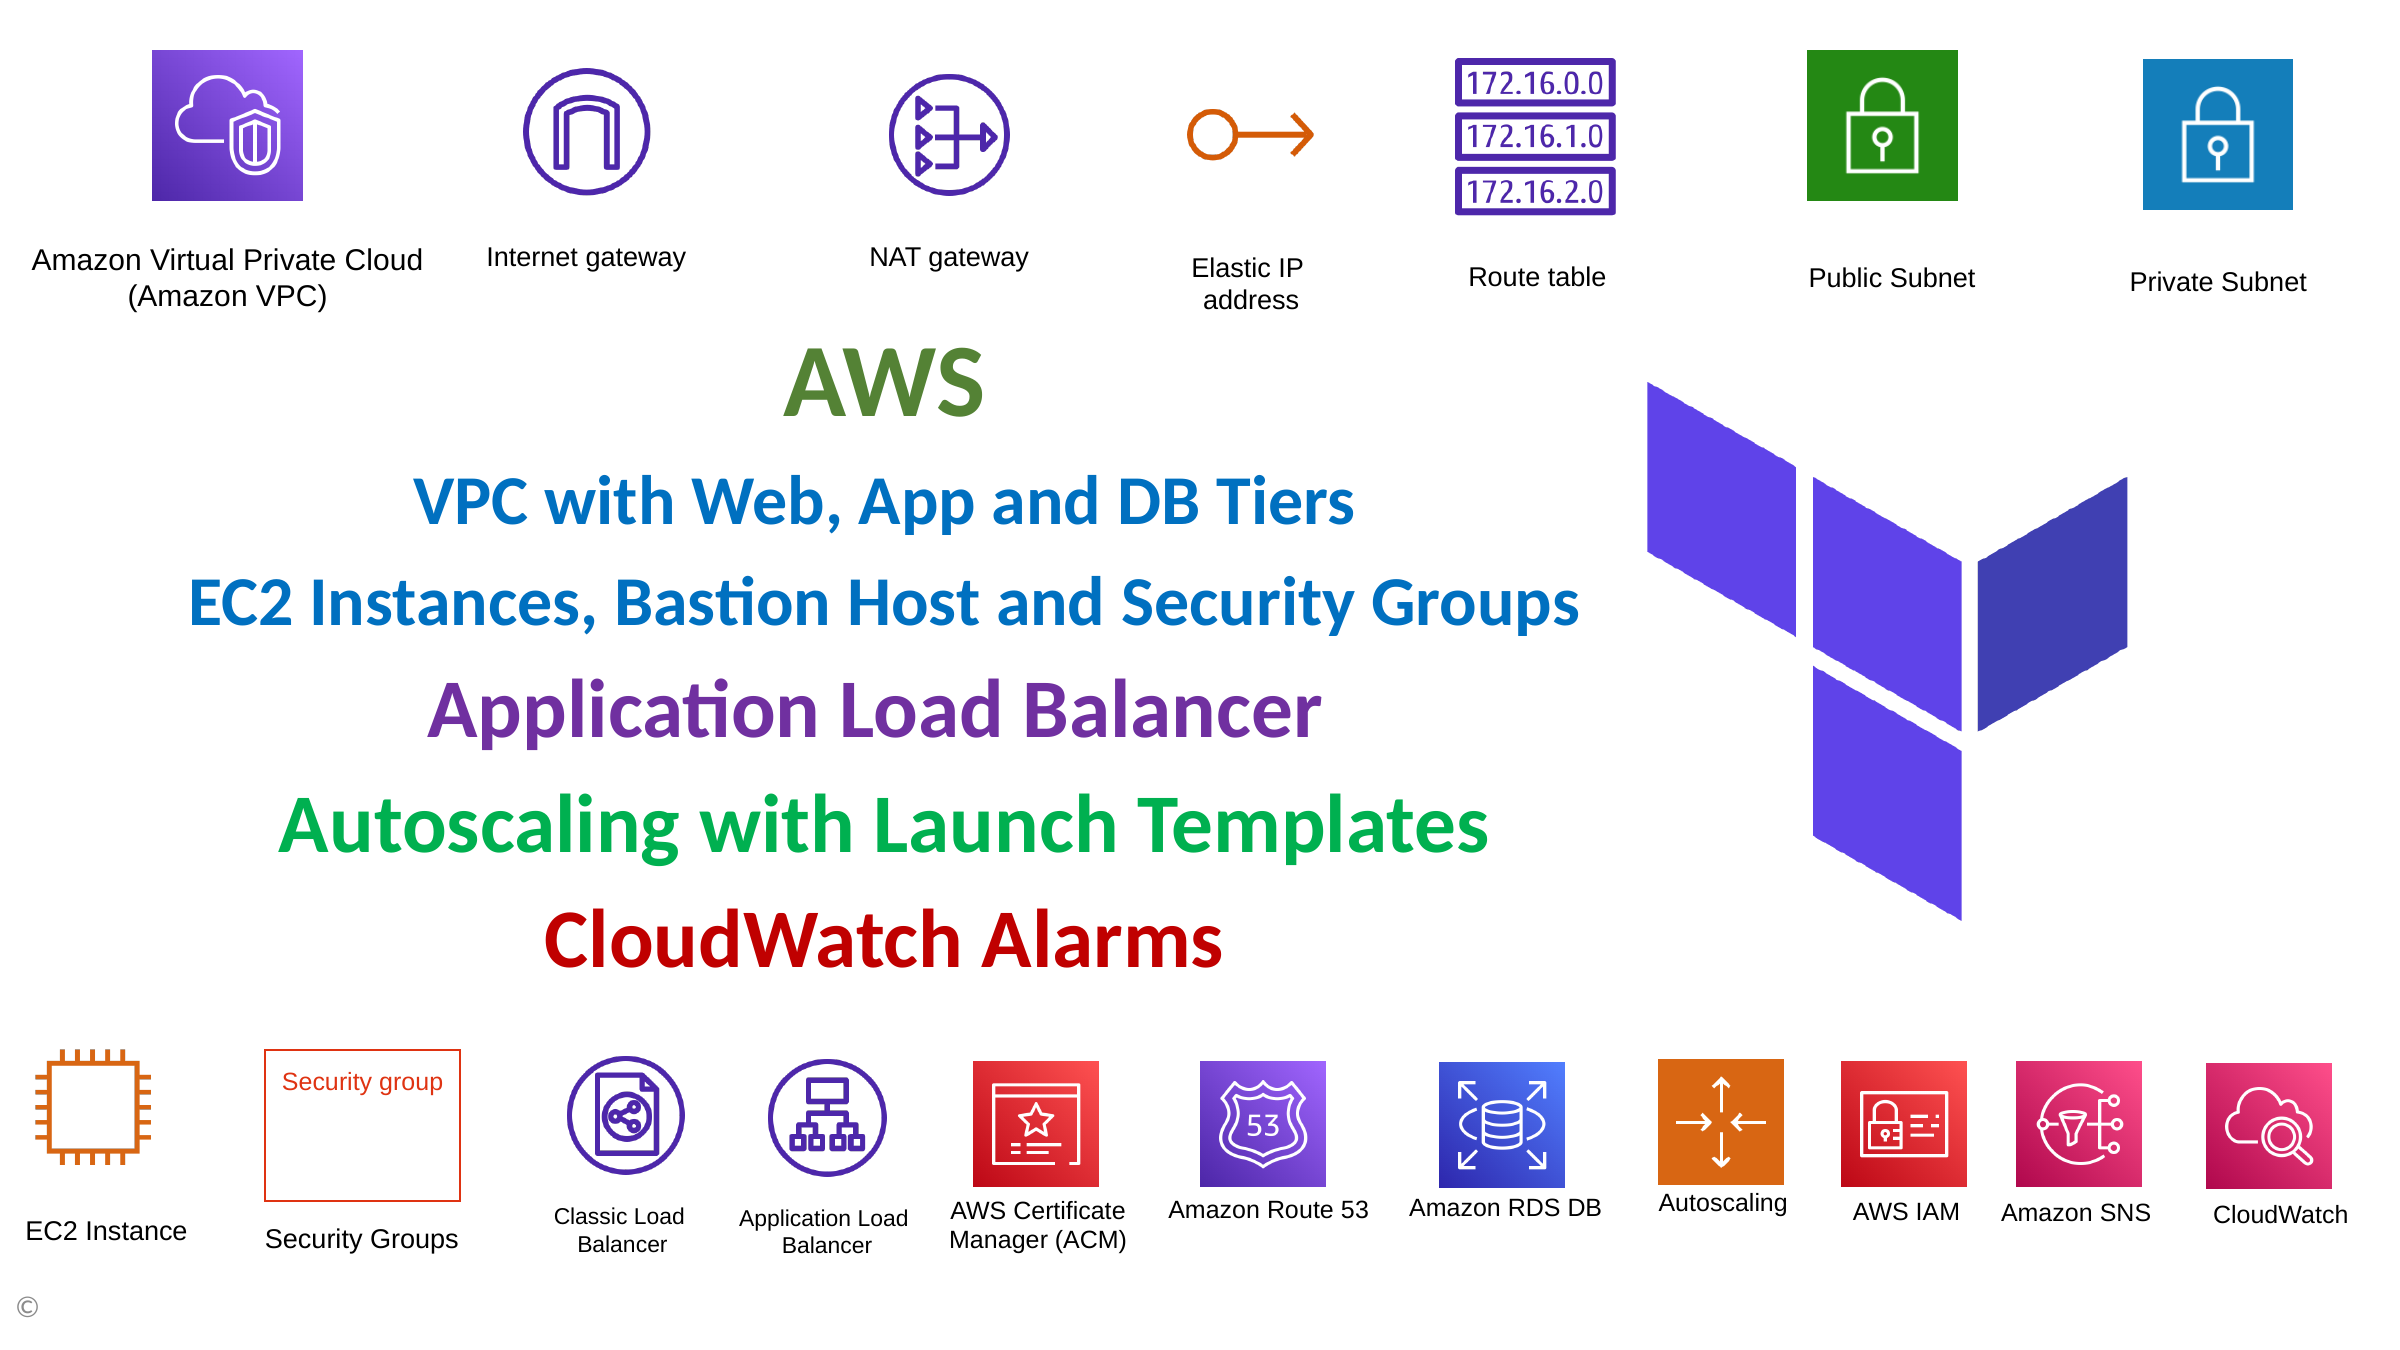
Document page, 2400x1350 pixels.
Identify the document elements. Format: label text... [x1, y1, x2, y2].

picture [1562, 326, 2210, 974]
text_box Amazon RDS DB [1373, 1184, 1639, 1230]
text_box Amazon Route 53 [1143, 1186, 1394, 1232]
text_box Private Subnet [2113, 256, 2323, 305]
text_box Security Groups [236, 1214, 487, 1262]
text_box Application Load Balancer [717, 1195, 937, 1266]
text_box AWS IAM [1833, 1188, 1981, 1233]
text_box Internet gateway [448, 232, 725, 280]
list AWS VPC with Web, App and DB Tiers EC2 Instances, Bastion Host and Security Groups Application Load Balancer Autoscaling with Launch Templates CloudWatch Alarms [46, 319, 1724, 701]
picture [33, 1047, 153, 1167]
footer © [0, 1269, 810, 1342]
picture [1439, 1062, 1565, 1188]
picture [1180, 65, 1319, 204]
text_box NAT gateway [827, 232, 1071, 280]
text_box AWS Certificate Manager (ACM) [913, 1186, 1164, 1262]
text_box [1200, 675, 1250, 725]
picture [973, 1061, 1099, 1187]
picture [2016, 1061, 2142, 1187]
picture [152, 50, 303, 201]
picture [2142, 59, 2293, 210]
picture [561, 1050, 690, 1180]
text_box Classic Load Balancer [512, 1194, 733, 1265]
text_box EC2 Instance [6, 1205, 206, 1254]
picture [1807, 50, 1958, 201]
picture [1447, 50, 1623, 226]
text_box Amazon SNS [1966, 1189, 2187, 1234]
picture [883, 68, 1016, 201]
text_box Autoscaling [1633, 1179, 1813, 1225]
text_box CloudWatch [2171, 1190, 2391, 1236]
picture [762, 1053, 892, 1182]
picture [1658, 1059, 1784, 1185]
text_box [1224, 699, 1275, 750]
picture [517, 62, 656, 201]
text_box [1070, 630, 1613, 1173]
text_box Public Subnet [1787, 252, 1997, 300]
text_box Security group [264, 1049, 461, 1202]
text_box Elastic IP address [1157, 242, 1346, 323]
picture [2206, 1063, 2332, 1190]
text_box Route table [1433, 251, 1642, 299]
text_box Amazon Virtual Private Cloud (Amazon VPC) [6, 232, 449, 320]
picture [1200, 1061, 1326, 1187]
picture [1841, 1061, 1967, 1187]
